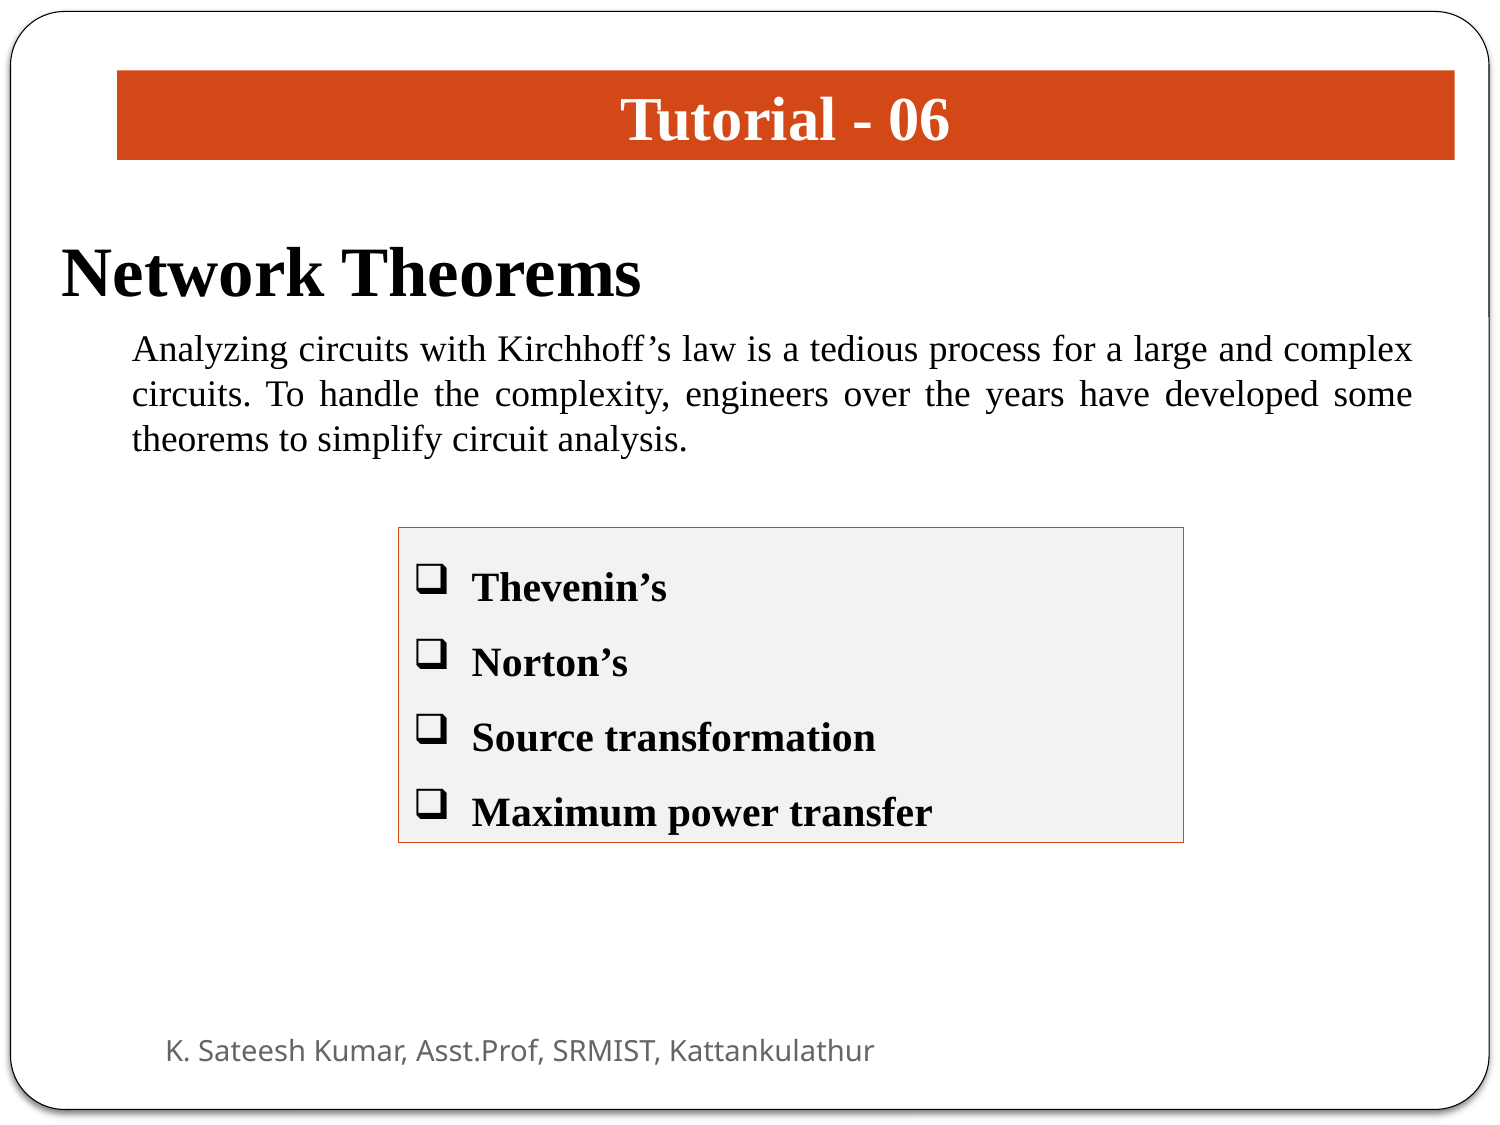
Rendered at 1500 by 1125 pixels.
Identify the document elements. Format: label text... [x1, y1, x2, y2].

text_box Analyzing circuits with Kirchhoff’s law is a tedious process for a large and complex circuits. To handle the complexity, engineers over the years have developed some theorems to simplify circuit analysis. [117, 316, 1430, 467]
text_box Network Theorems [46, 175, 1430, 318]
footer K. Sateesh Kumar, Asst.Prof, SRMIST, Kattankulathur [150, 1012, 926, 1088]
text_box Thevenin’s Norton’s Source transformation Maximum power transfer [398, 527, 1184, 843]
text_box Tutorial - 06 [117, 70, 1455, 160]
